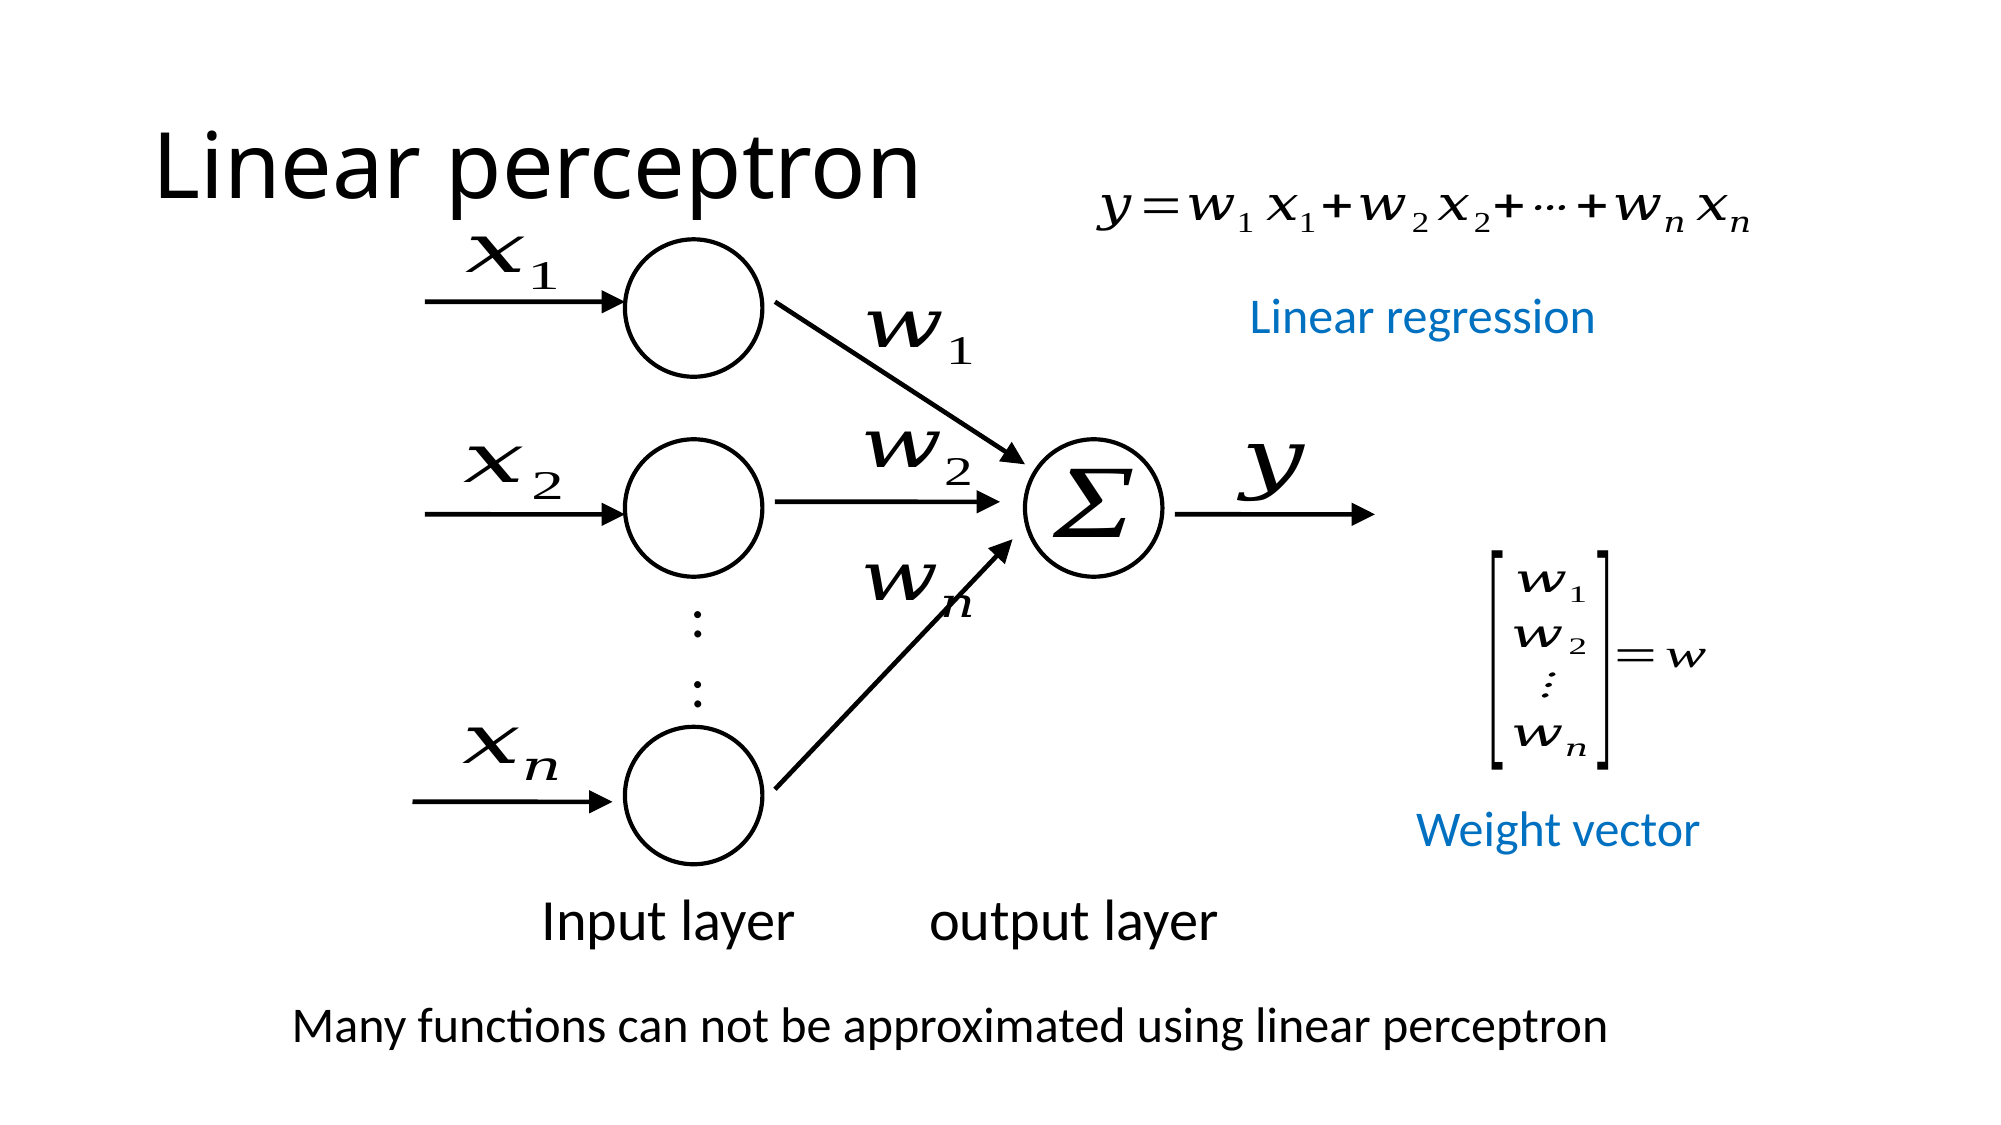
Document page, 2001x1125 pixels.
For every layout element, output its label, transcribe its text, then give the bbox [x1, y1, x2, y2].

title Linear perceptron [137, 59, 1863, 278]
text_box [1401, 548, 1796, 865]
text_box Input layer [526, 875, 811, 960]
text_box Many functions can not be approximated using linear perceptron [276, 984, 1624, 1060]
text_box Linear regression [1375, 276, 1741, 352]
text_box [412, 239, 1375, 865]
text_box output layer [914, 875, 1234, 960]
